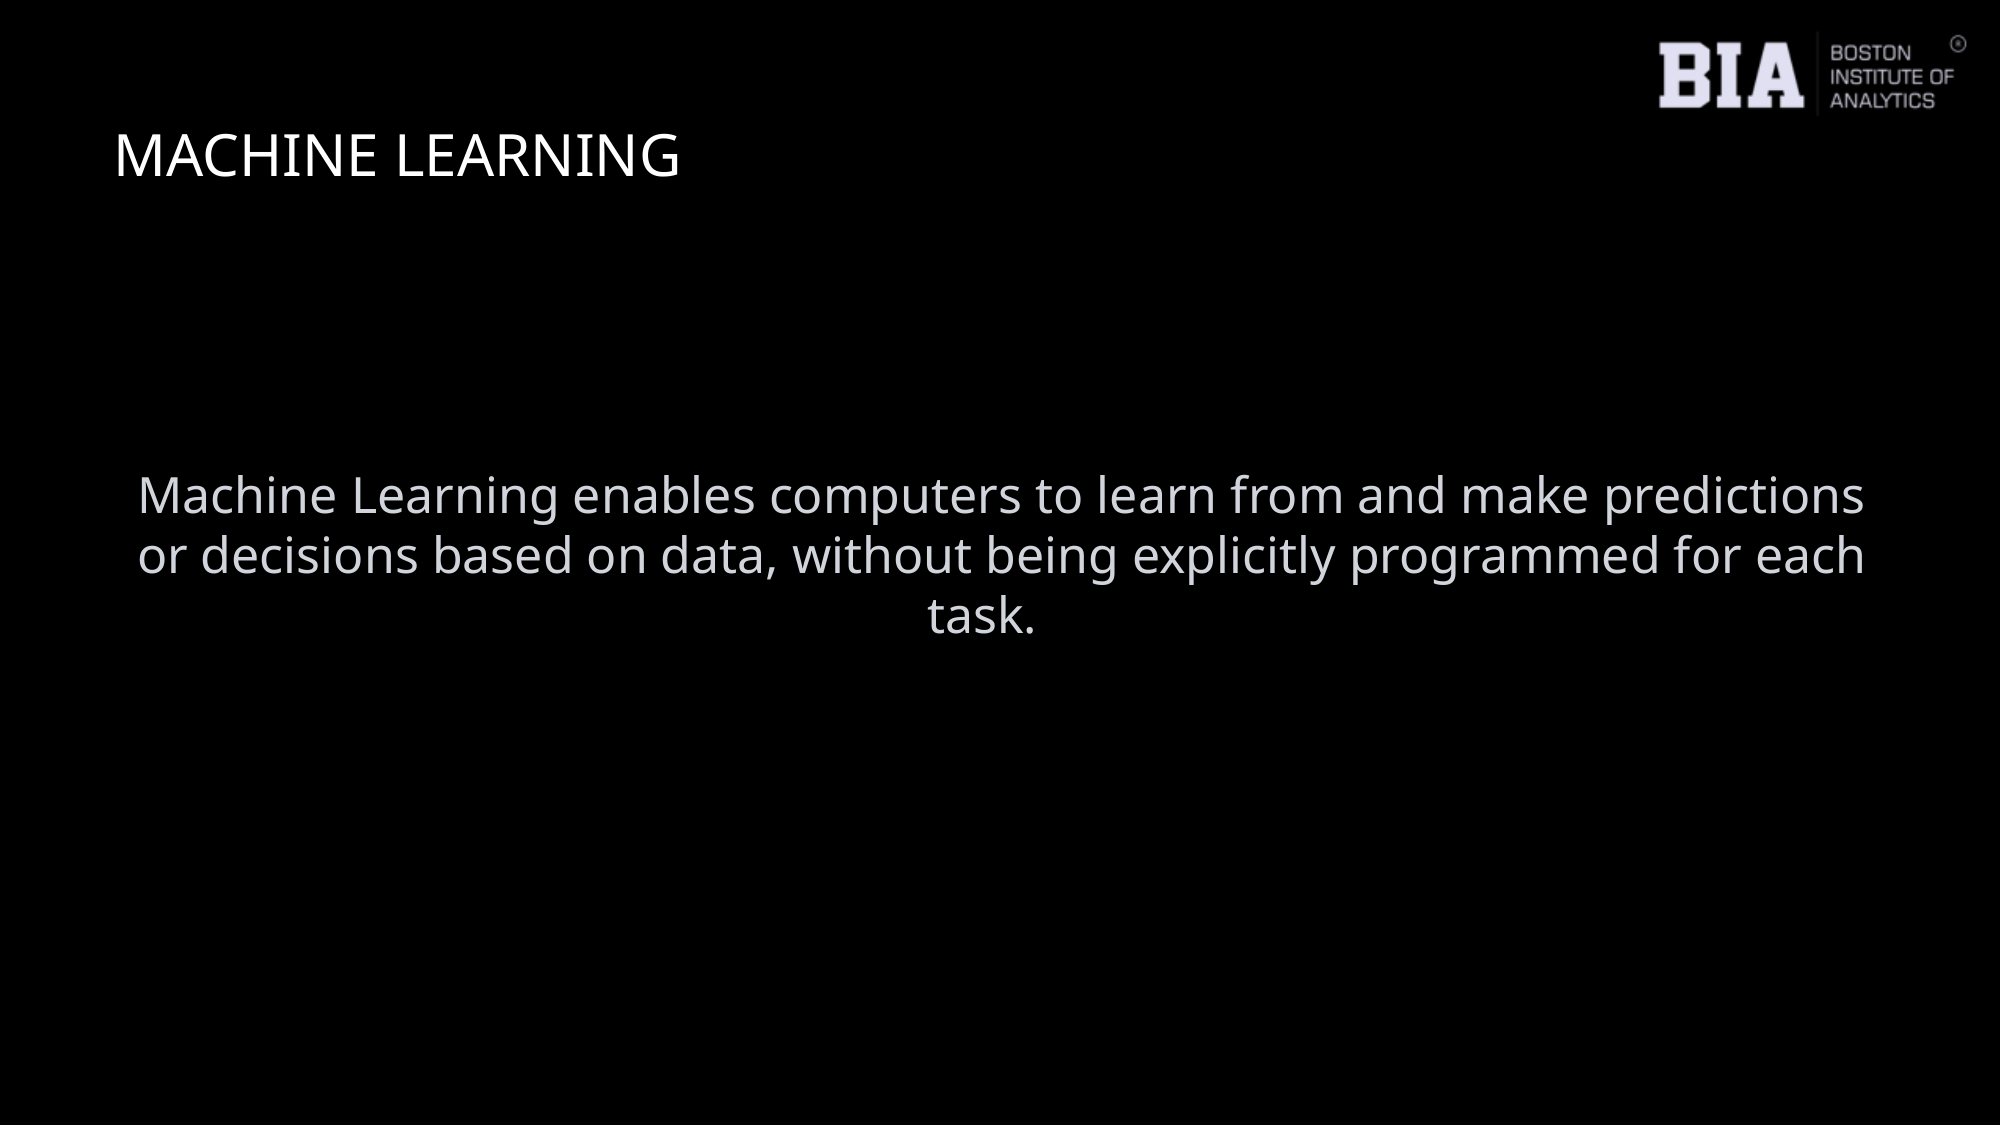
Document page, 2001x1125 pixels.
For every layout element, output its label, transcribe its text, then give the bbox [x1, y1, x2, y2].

picture [1650, 29, 1976, 119]
text_box Machine Learning enables computers to learn from and make predictions or decisions based on data, without being explicitly programmed for each task. [114, 463, 1891, 644]
text_box MACHINE LEARNING [114, 118, 1050, 189]
